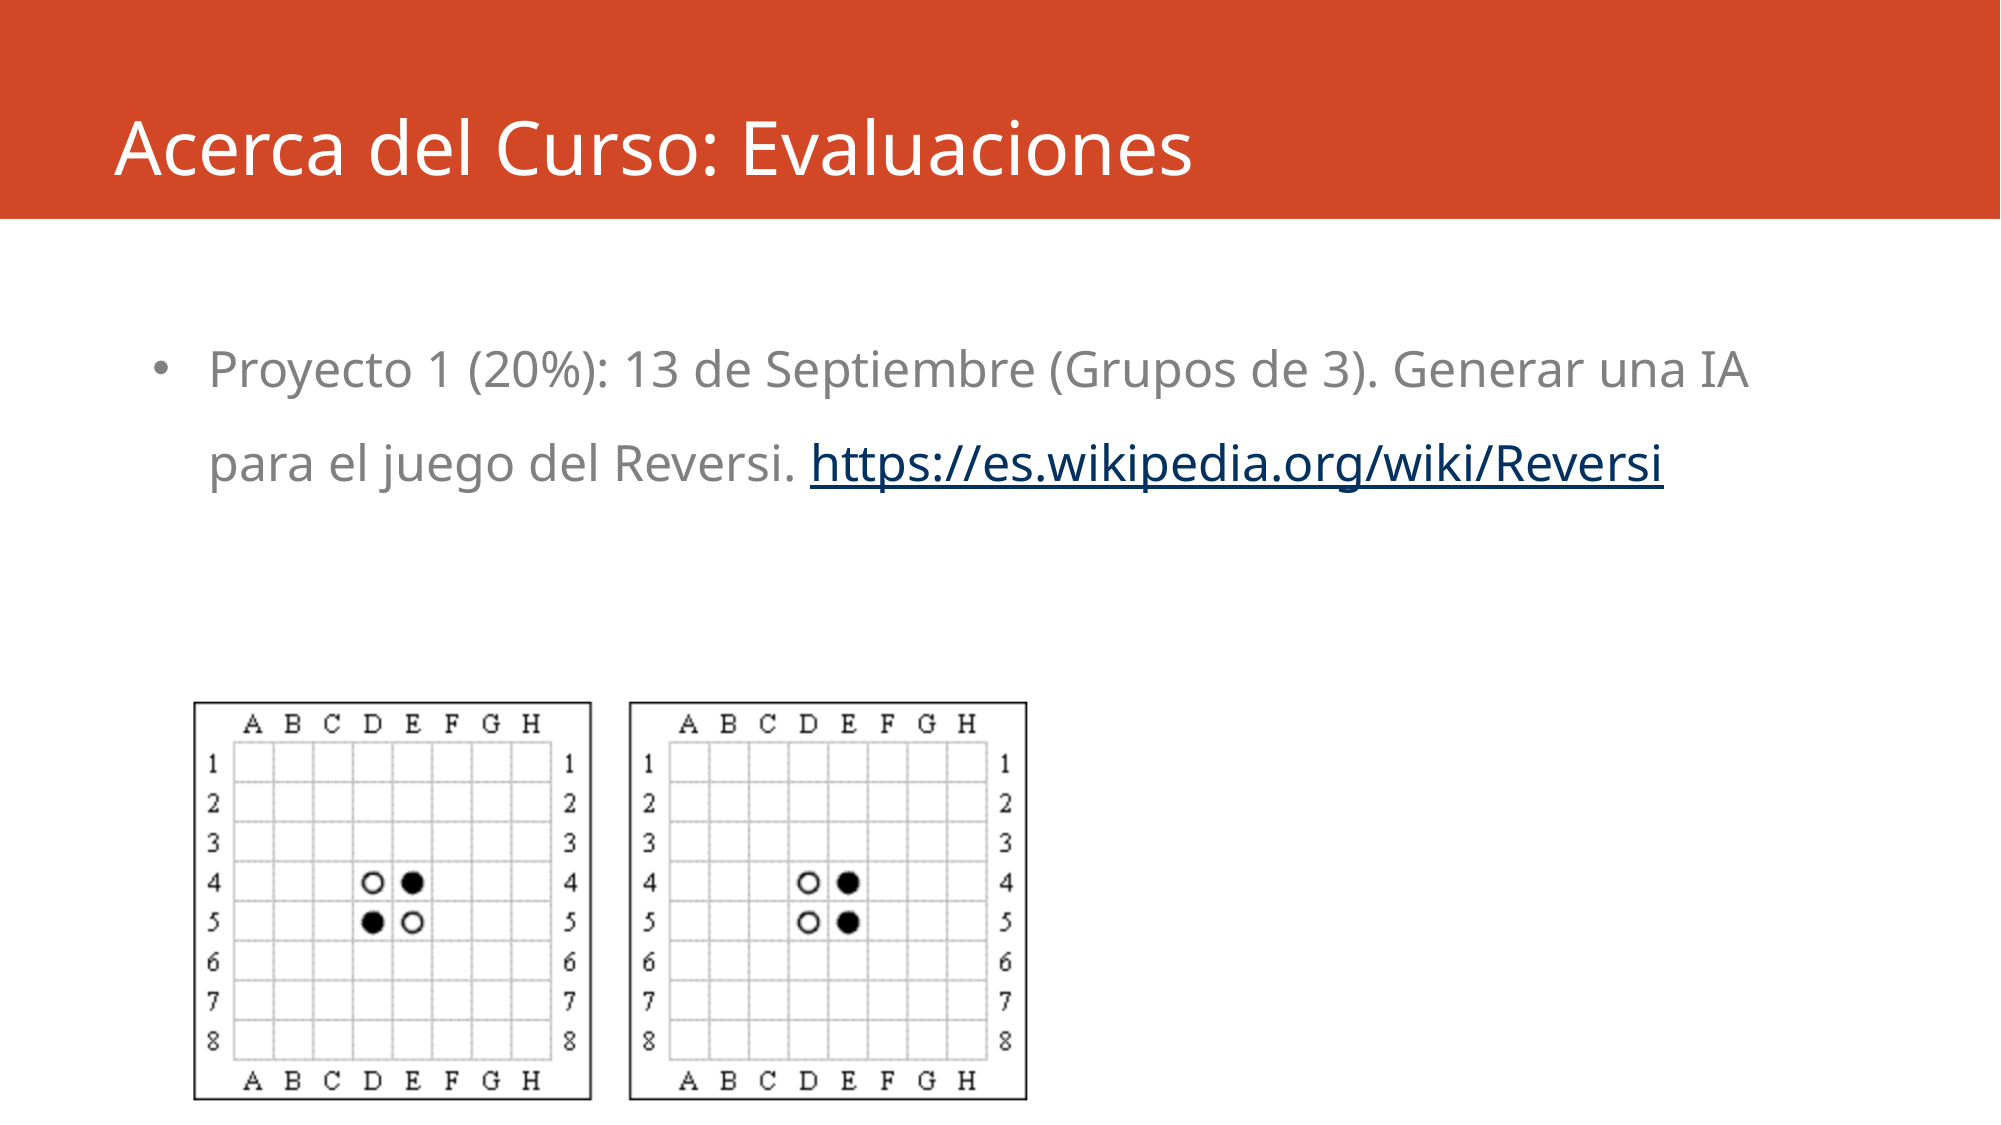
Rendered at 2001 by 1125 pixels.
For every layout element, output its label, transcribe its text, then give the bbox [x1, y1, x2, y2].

title Acerca del Curso: Evaluaciones [99, 0, 1863, 199]
picture [182, 685, 1043, 1115]
list Proyecto 1 (20%): 13 de Septiembre (Grupos de 3). Generar una IA para el juego del Reversi. https://es.wikipedia.org/wiki/Reversi [137, 299, 1863, 1014]
